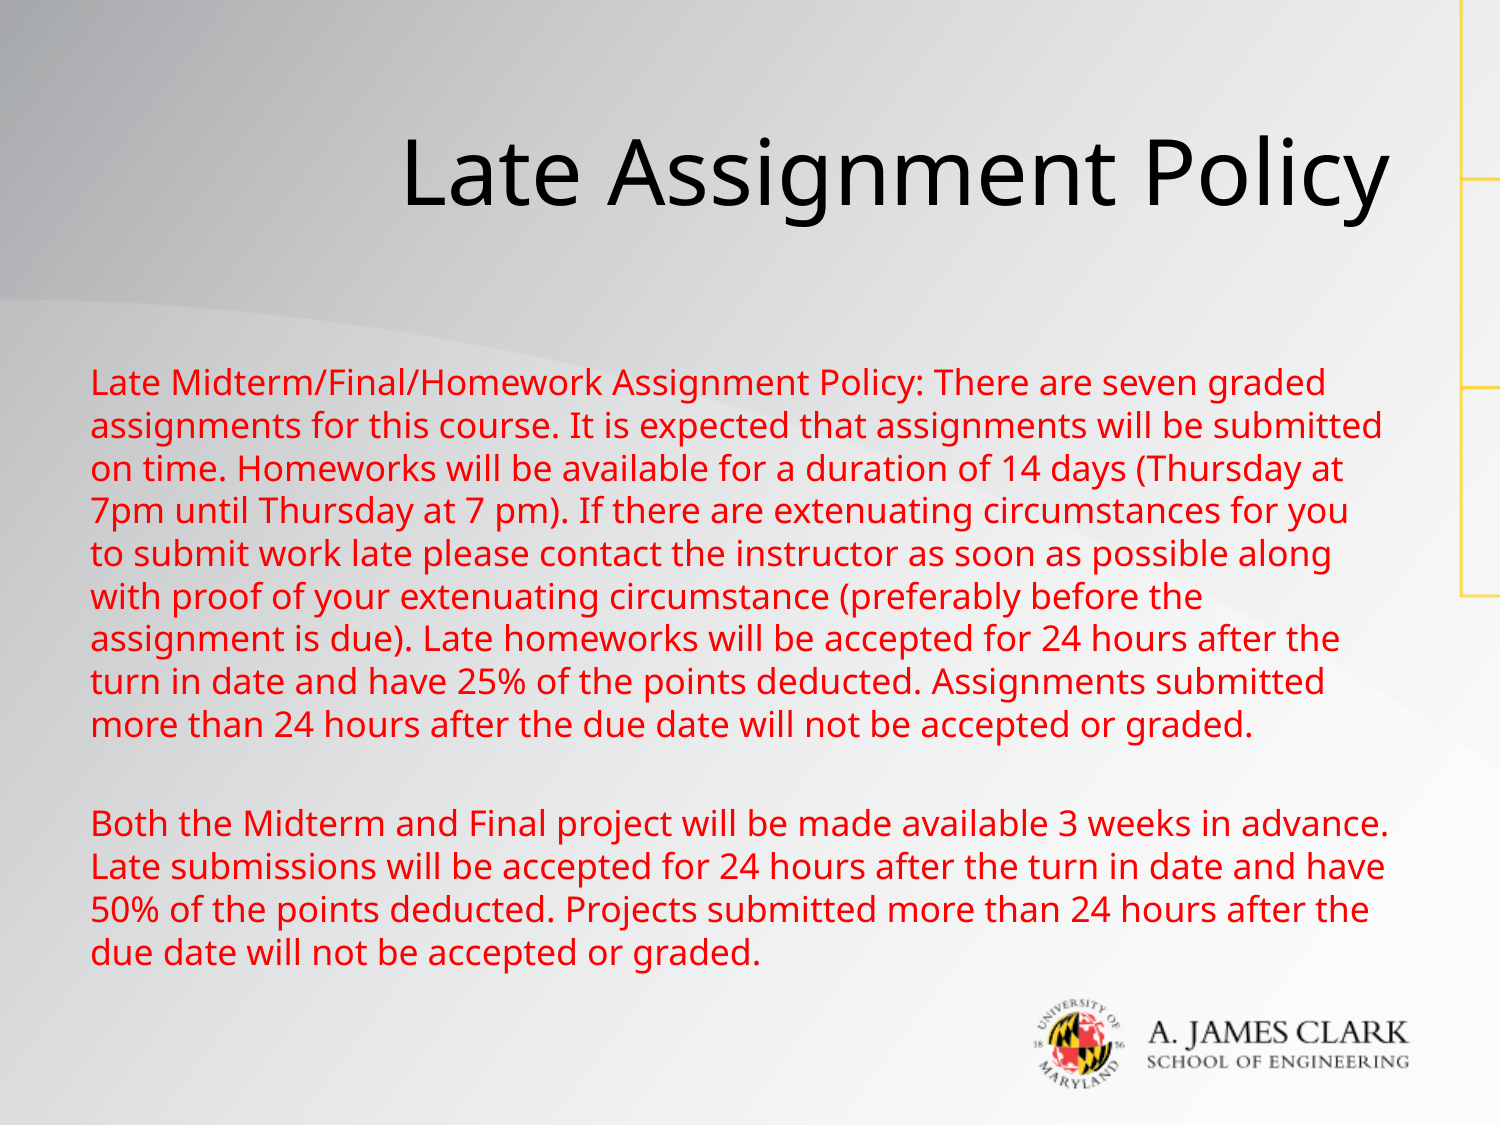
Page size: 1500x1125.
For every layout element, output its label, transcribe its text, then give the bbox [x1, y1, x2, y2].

title Late Assignment Policy [75, 45, 1407, 231]
list Late Midterm/Final/Homework Assignment Policy: There are seven graded assignments for this course. It is expected that assignments will be submitted on time. Homeworks will be available for a duration of 14 days (Thursday at 7pm until Thursday at 7 pm). If there are extenuating circumstances for you to submit work late please contact the instructor as soon as possible along with proof of your extenuating circumstance (preferably before the assignment is due). Late homeworks will be accepted for 24 hours after the turn in date and have 25% of the points deducted. Assignments submitted more than 24 hours after the due date will not be accepted or graded. Both the Midterm and Final project will be made available 3 weeks in advance. Late submissions will be accepted for 24 hours after the turn in date and have 50% of the points deducted. Projects submitted more than 24 hours after the due date will not be accepted or graded. [75, 352, 1407, 1002]
